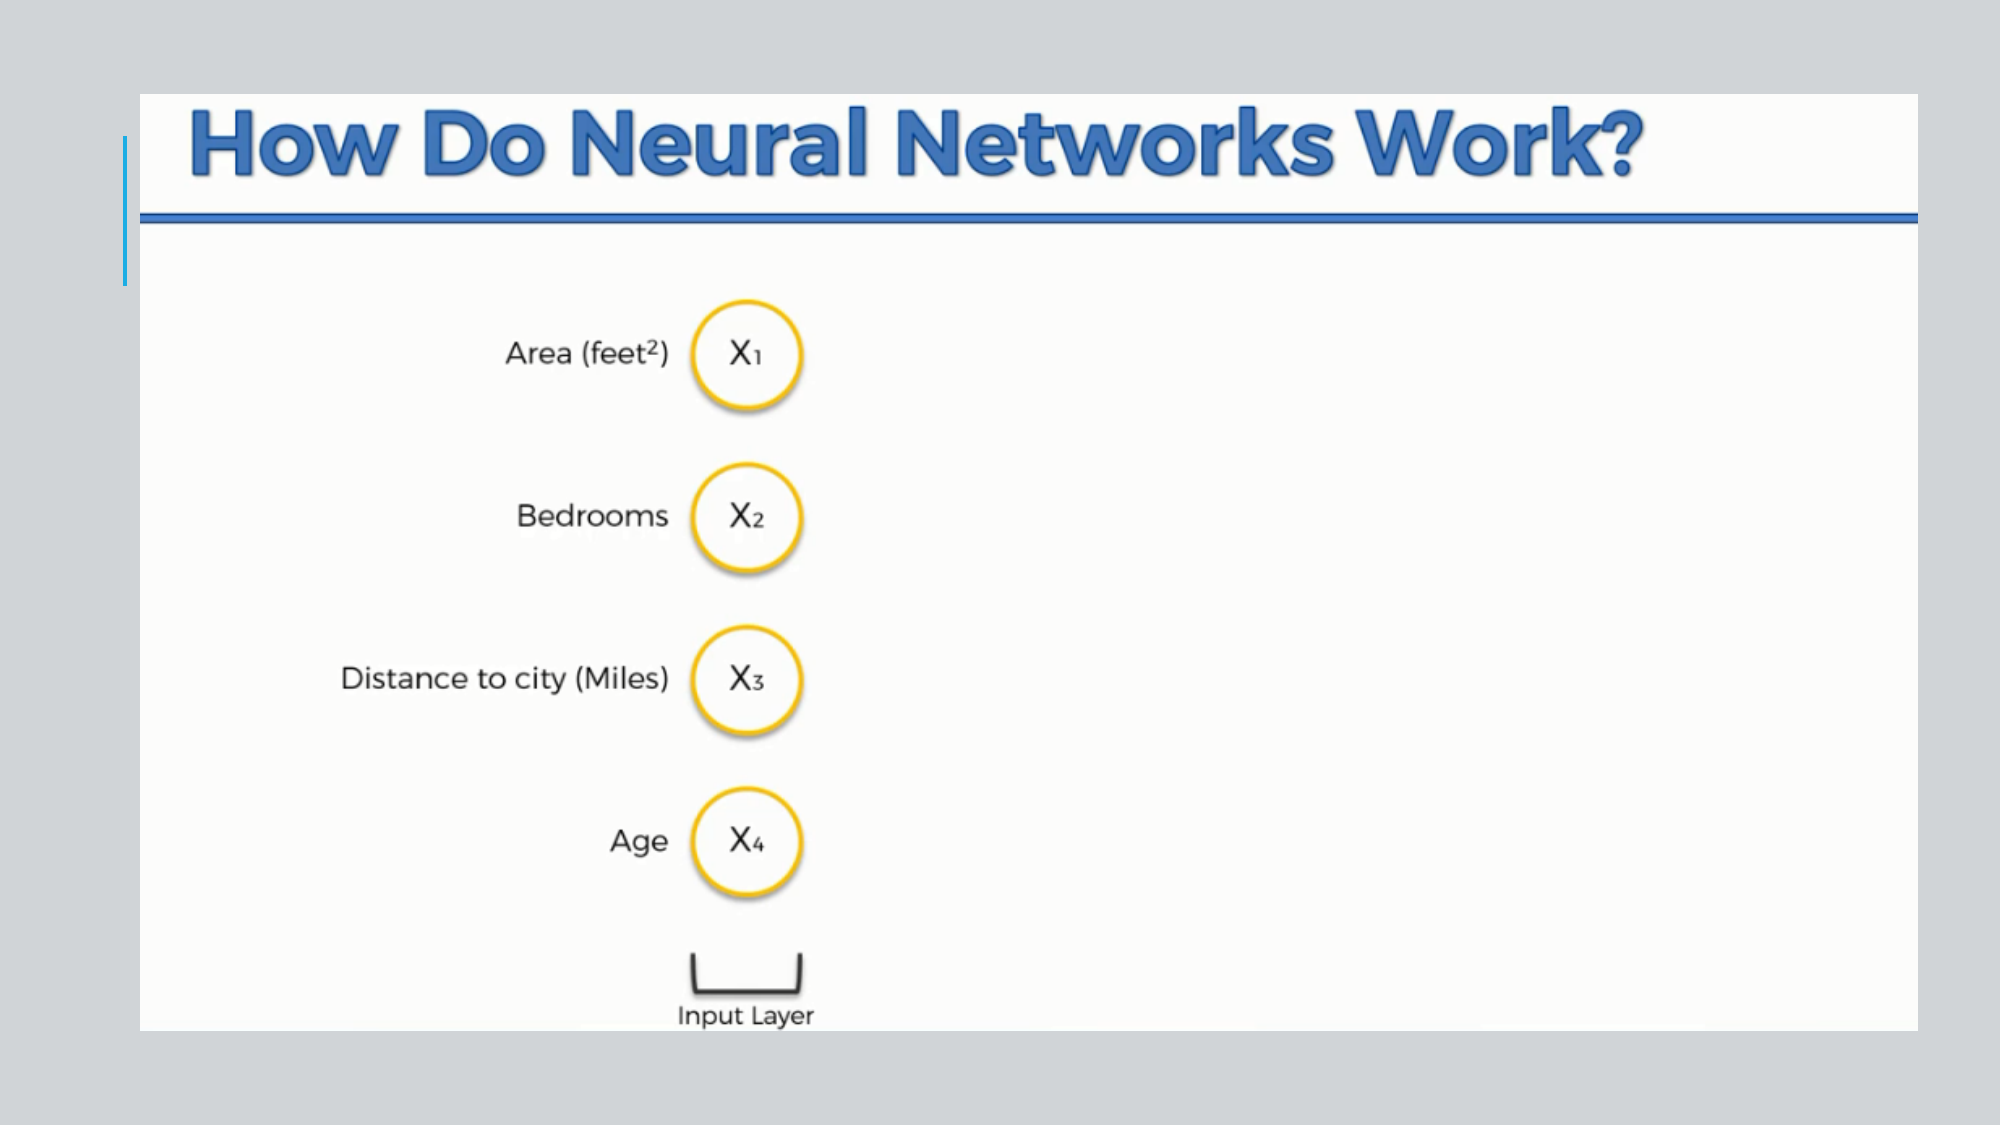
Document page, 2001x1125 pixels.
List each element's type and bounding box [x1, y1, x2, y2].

list [140, 93, 1919, 1031]
